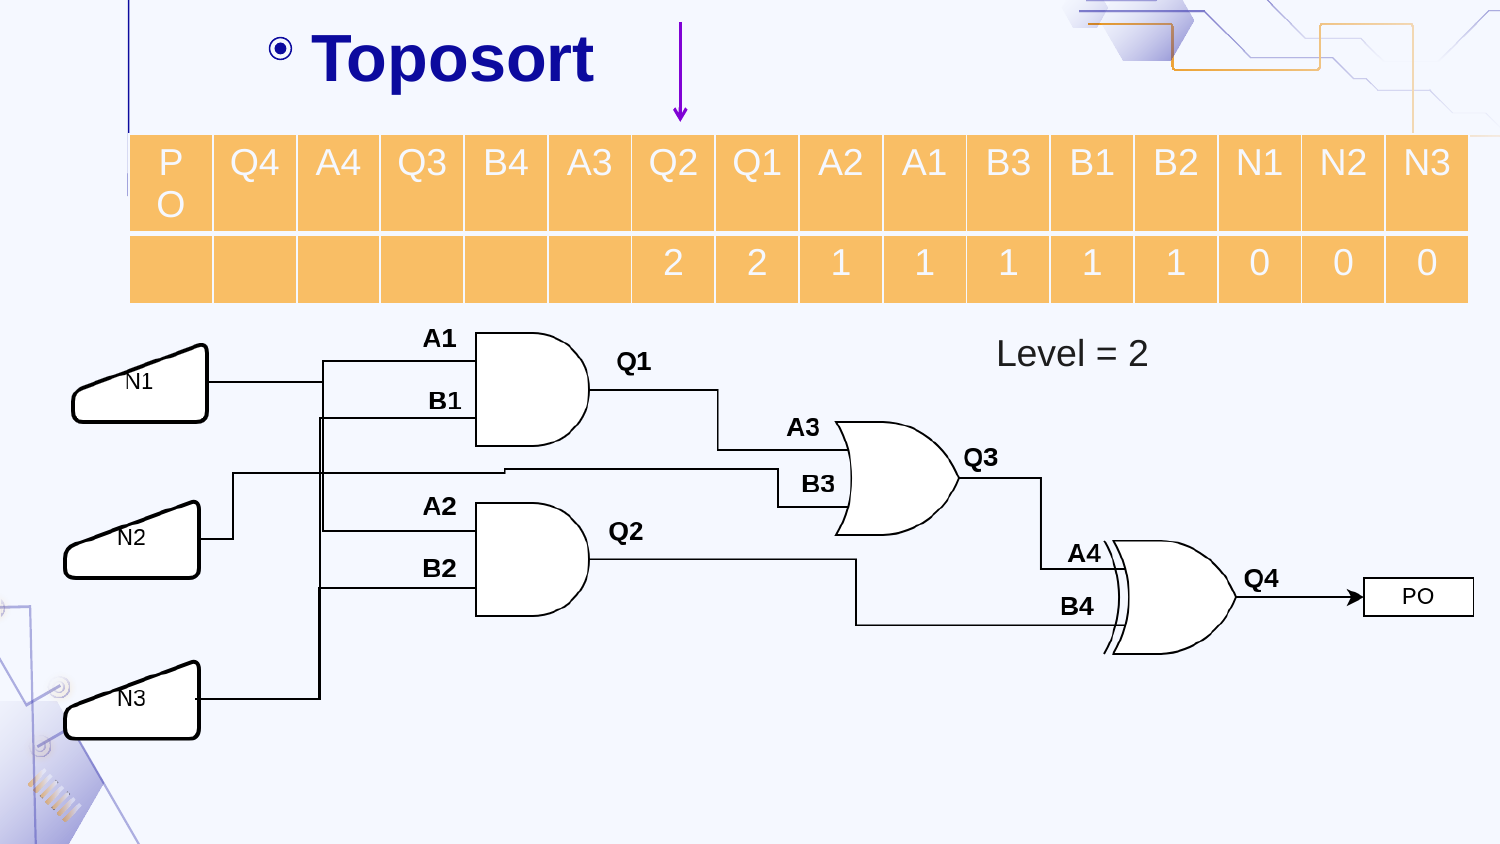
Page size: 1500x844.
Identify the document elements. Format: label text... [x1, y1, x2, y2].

table_cell [214, 236, 296, 303]
table_header PO [130, 135, 212, 231]
table_cell 2 [716, 236, 798, 303]
table_cell [465, 236, 547, 303]
table_cell [381, 236, 463, 303]
table_header Q3 [381, 135, 463, 231]
table_cell 0 [1386, 236, 1468, 303]
table_header A2 [800, 135, 882, 231]
table_cell 1 [1051, 236, 1133, 303]
table_header N1 [1219, 135, 1301, 231]
table_cell 0 [1219, 236, 1301, 303]
table_header Q2 [632, 135, 714, 231]
table_cell 1 [884, 236, 966, 303]
picture [62, 309, 1474, 741]
table_cell 1 [800, 236, 882, 303]
table_header N2 [1302, 135, 1384, 231]
table_cell 1 [967, 236, 1049, 303]
table_cell 0 [1302, 236, 1384, 303]
table_header Q4 [214, 135, 296, 231]
table_header B1 [1051, 135, 1133, 231]
table_cell [298, 236, 379, 303]
table_header B4 [465, 135, 547, 231]
table_header A4 [298, 135, 379, 231]
table_header A3 [549, 135, 631, 231]
table_header B2 [1135, 135, 1217, 231]
table_cell 2 [632, 236, 714, 303]
table_header N3 [1386, 135, 1468, 231]
table_header A1 [884, 135, 966, 231]
table_cell [130, 236, 212, 303]
table_cell 1 [1135, 236, 1217, 303]
table_header Q1 [716, 135, 798, 231]
table_cell [549, 236, 631, 303]
table_header B3 [967, 135, 1049, 231]
text_box Toposort [296, 0, 1500, 94]
